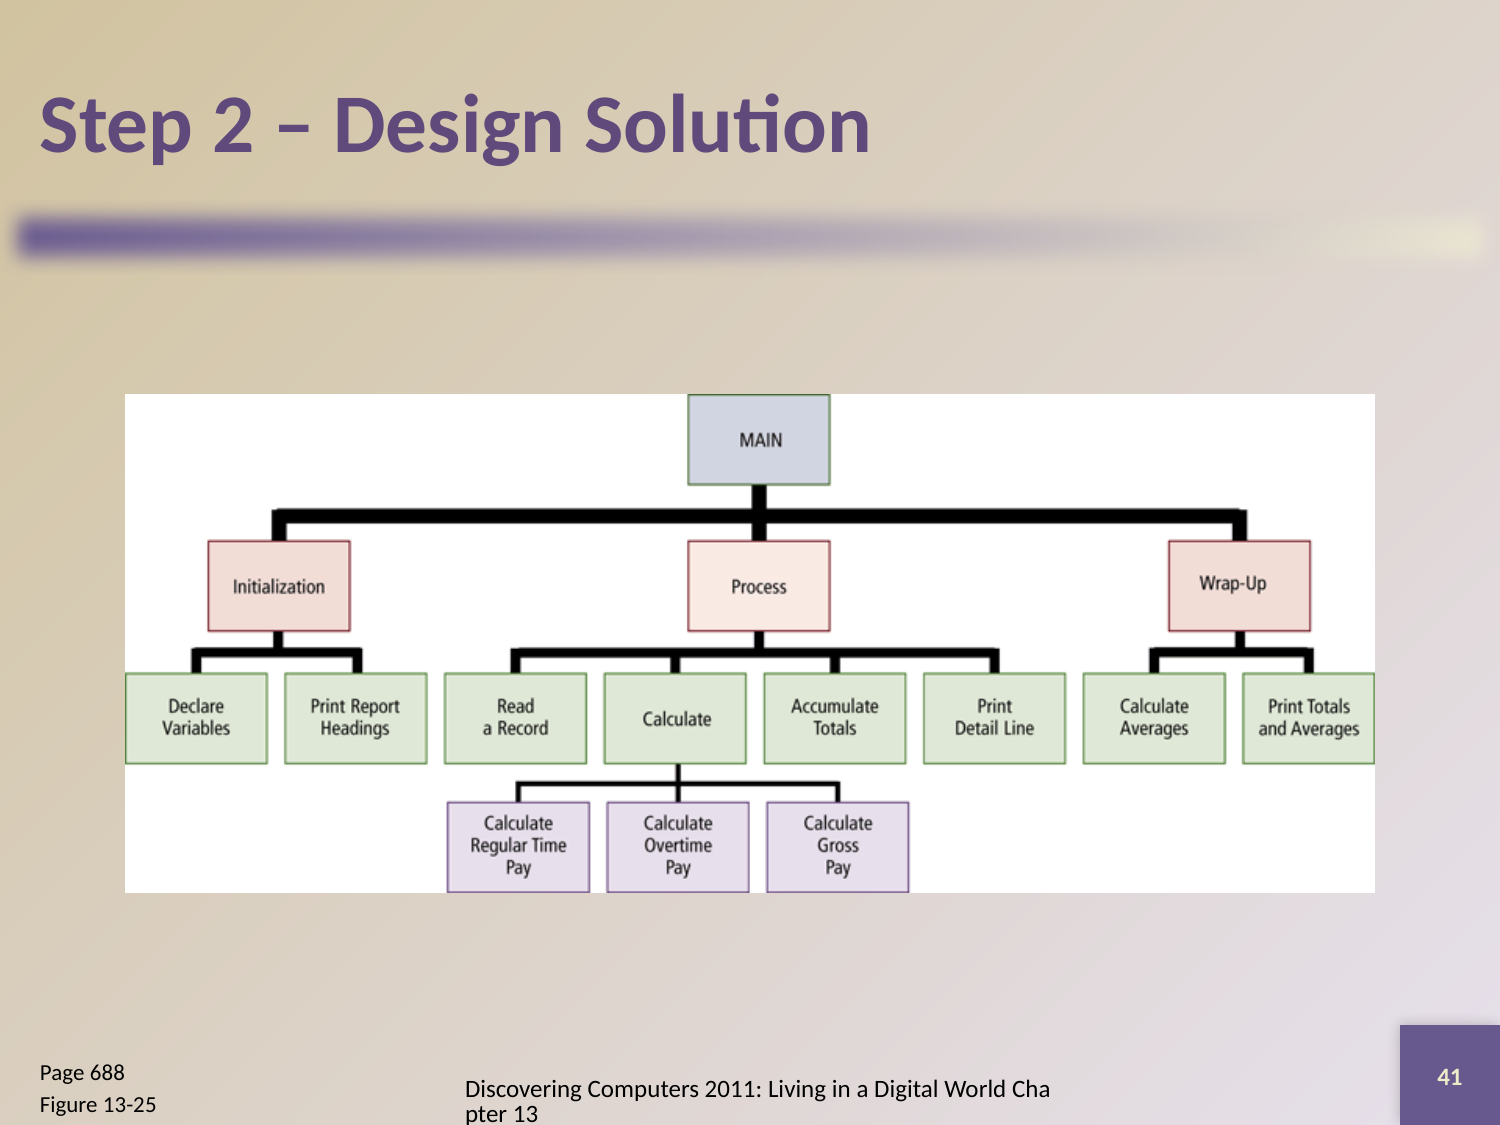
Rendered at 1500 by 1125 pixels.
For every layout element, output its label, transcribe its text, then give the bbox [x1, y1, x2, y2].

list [124, 394, 1376, 894]
title Step 2 – Design Solution [24, 24, 1475, 213]
list Page 688 Figure 13-25 [24, 1050, 300, 1125]
footer Discovering Computers 2011: Living in a Digital World Chapter 13 [450, 1050, 1075, 1125]
slide_number 41 [1400, 1025, 1500, 1125]
